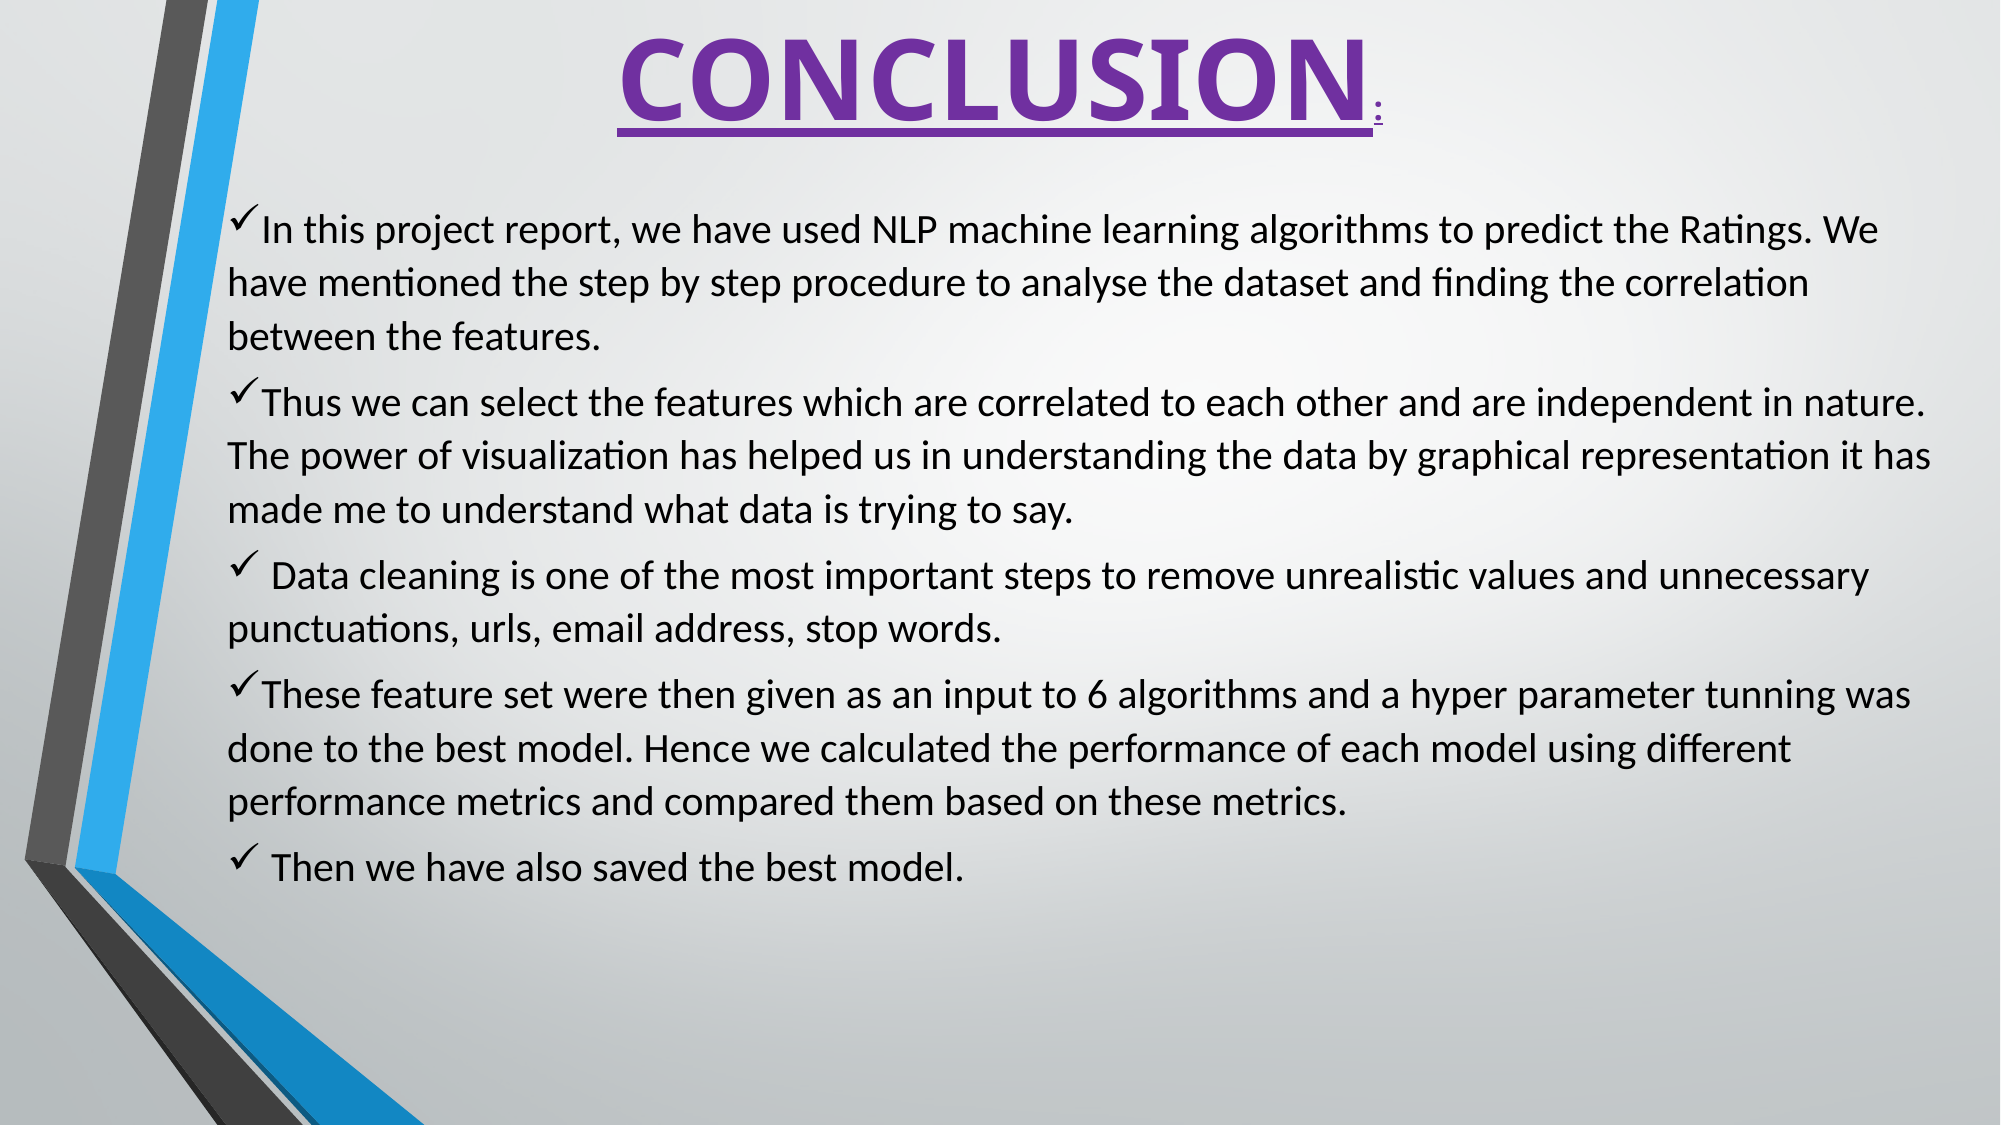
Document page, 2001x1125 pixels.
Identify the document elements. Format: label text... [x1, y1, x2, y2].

text_box In this project report, we have used NLP machine learning algorithms to predict the Ratings. We have mentioned the step by step procedure to analyse the dataset and finding the correlation between the features. Thus we can select the features which are correlated to each other and are independent in nature. The power of visualization has helped us in understanding the data by graphical representation it has made me to understand what data is trying to say. Data cleaning is one of the most important steps to remove unrealistic values and unnecessary punctuations, urls, email address, stop words. These feature set were then given as an input to 6 algorithms and a hyper parameter tunning was done to the best model. Hence we calculated the performance of each model using different performance metrics and compared them based on these metrics. Then we have also saved the best model. [212, 190, 1957, 898]
title CONCLUSION: [212, 18, 1788, 132]
